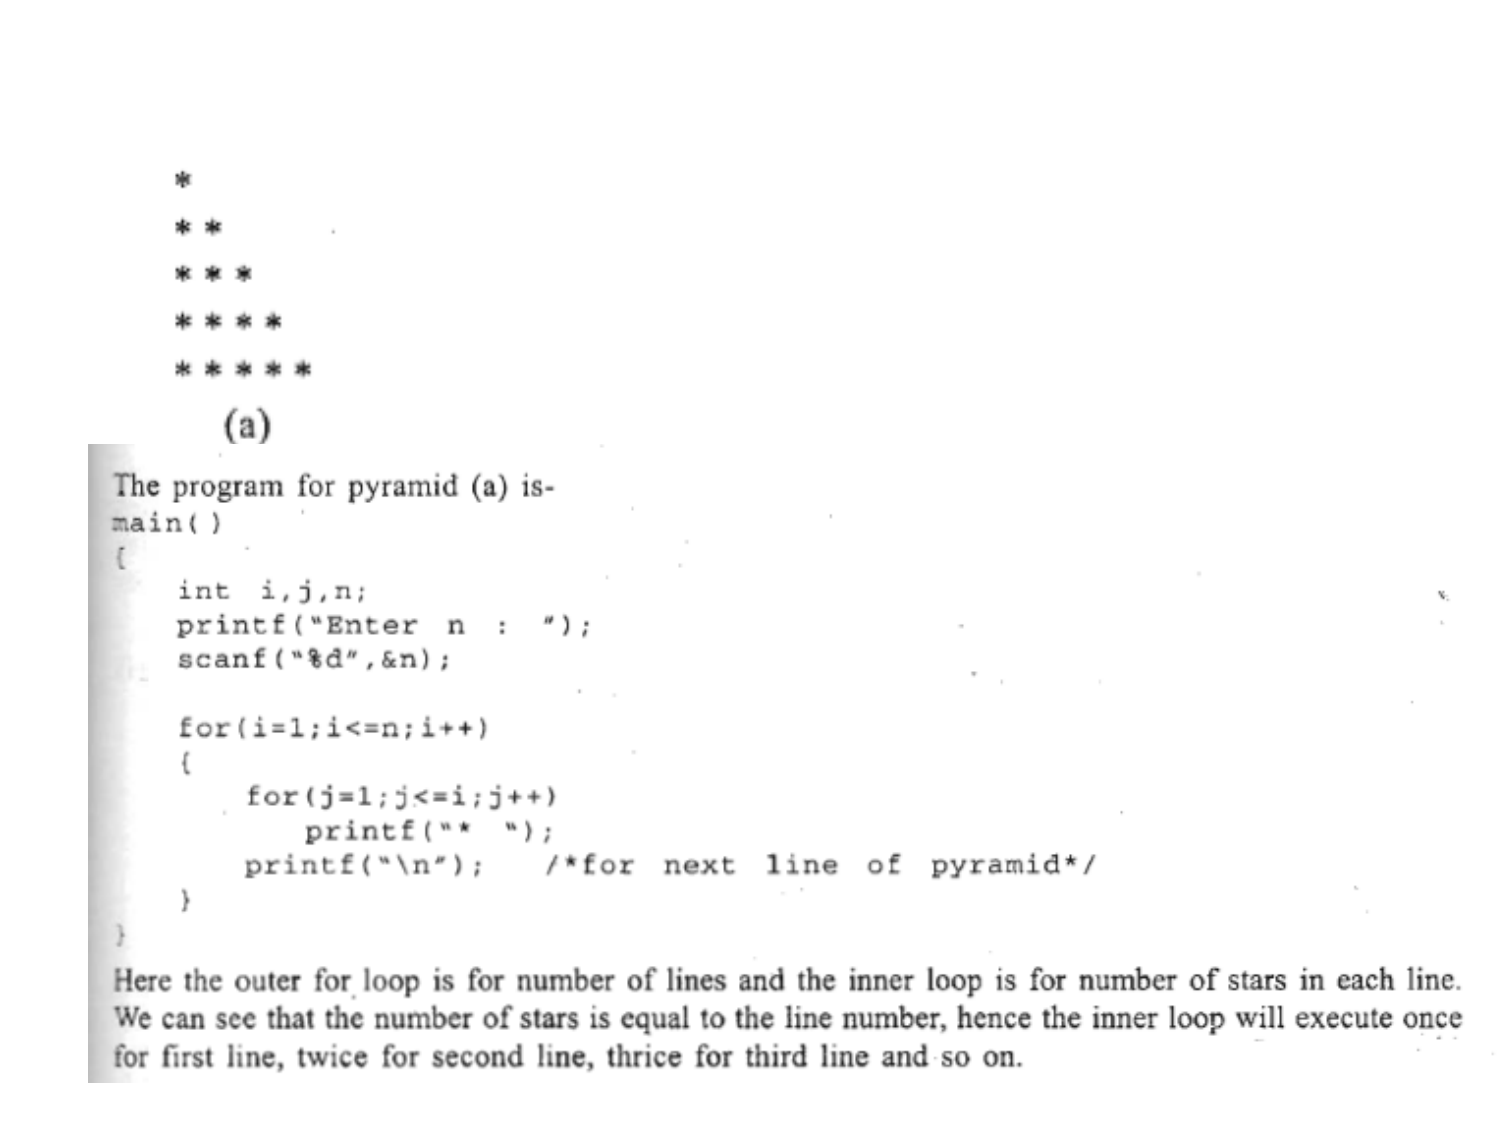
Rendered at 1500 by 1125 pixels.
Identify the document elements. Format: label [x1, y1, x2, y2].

picture [88, 113, 1500, 1083]
